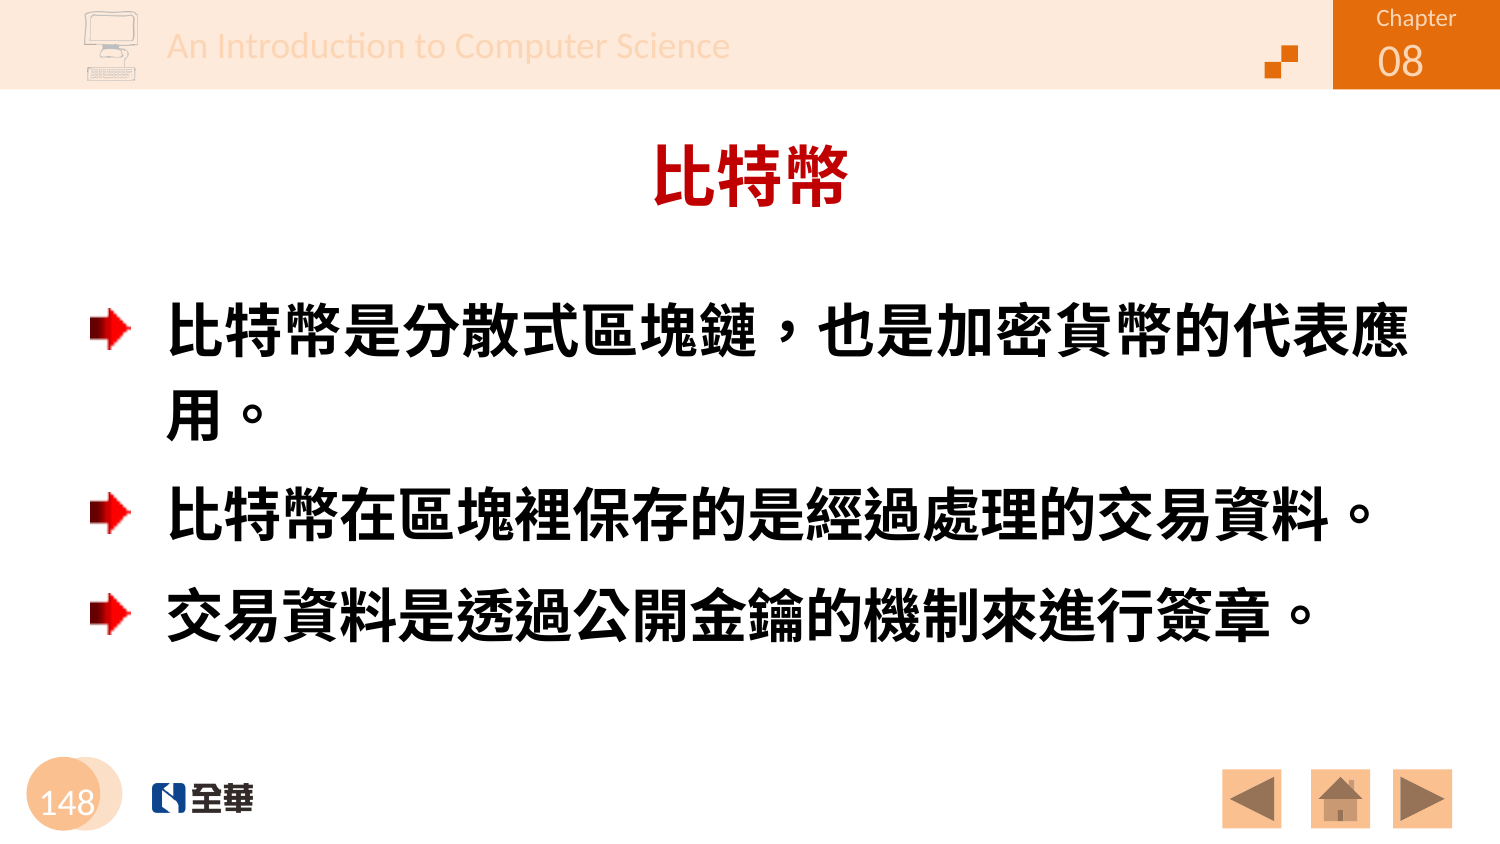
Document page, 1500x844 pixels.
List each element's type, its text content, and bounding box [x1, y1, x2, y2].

title 比特幣 [75, 104, 1425, 245]
picture [152, 783, 253, 813]
picture [90, 593, 131, 635]
picture [84, 11, 138, 81]
list 比特幣是分散式區塊鏈，也是加密貨幣的代表應用。 比特幣在區塊裡保存的是經過處理的交易資料。 交易資料是透過公開金鑰的機制來進行簽章。 [75, 272, 1425, 754]
picture [90, 308, 131, 350]
picture [90, 492, 131, 534]
